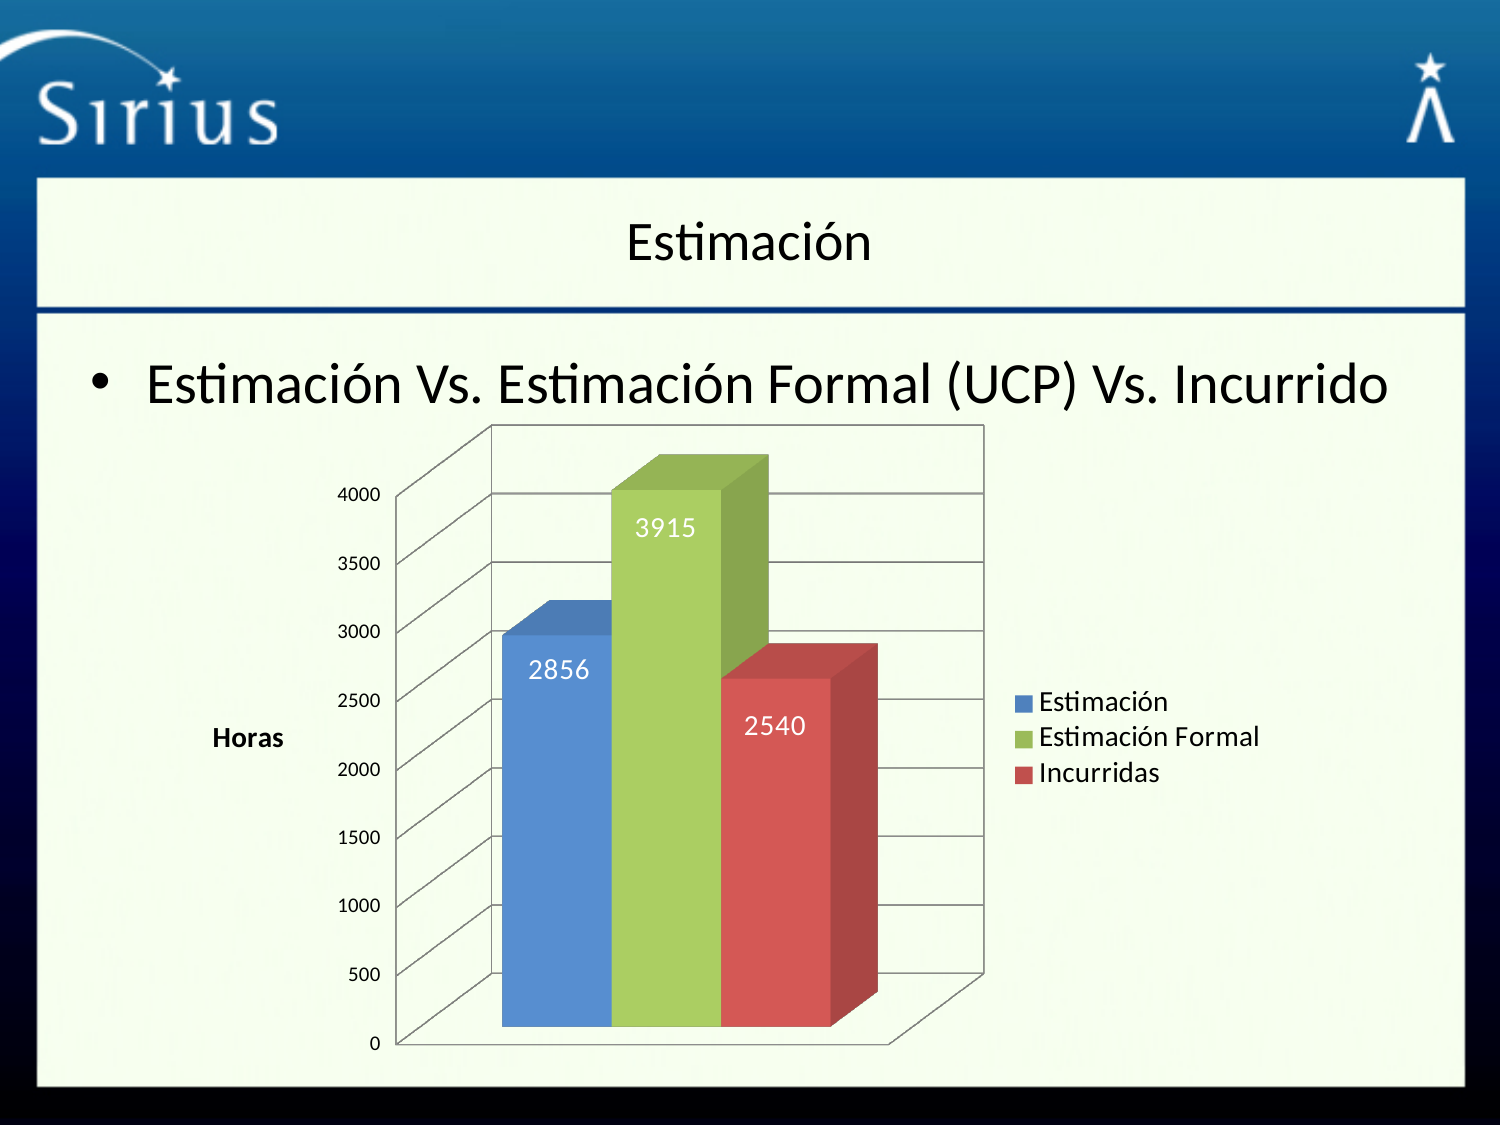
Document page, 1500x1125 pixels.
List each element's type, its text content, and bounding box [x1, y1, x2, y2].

chart [206, 408, 1282, 1071]
title Estimación [75, 196, 1425, 279]
picture [0, 0, 1500, 1125]
list Estimación Vs. Estimación Formal (UCP) Vs. Incurrido [75, 338, 1425, 1059]
